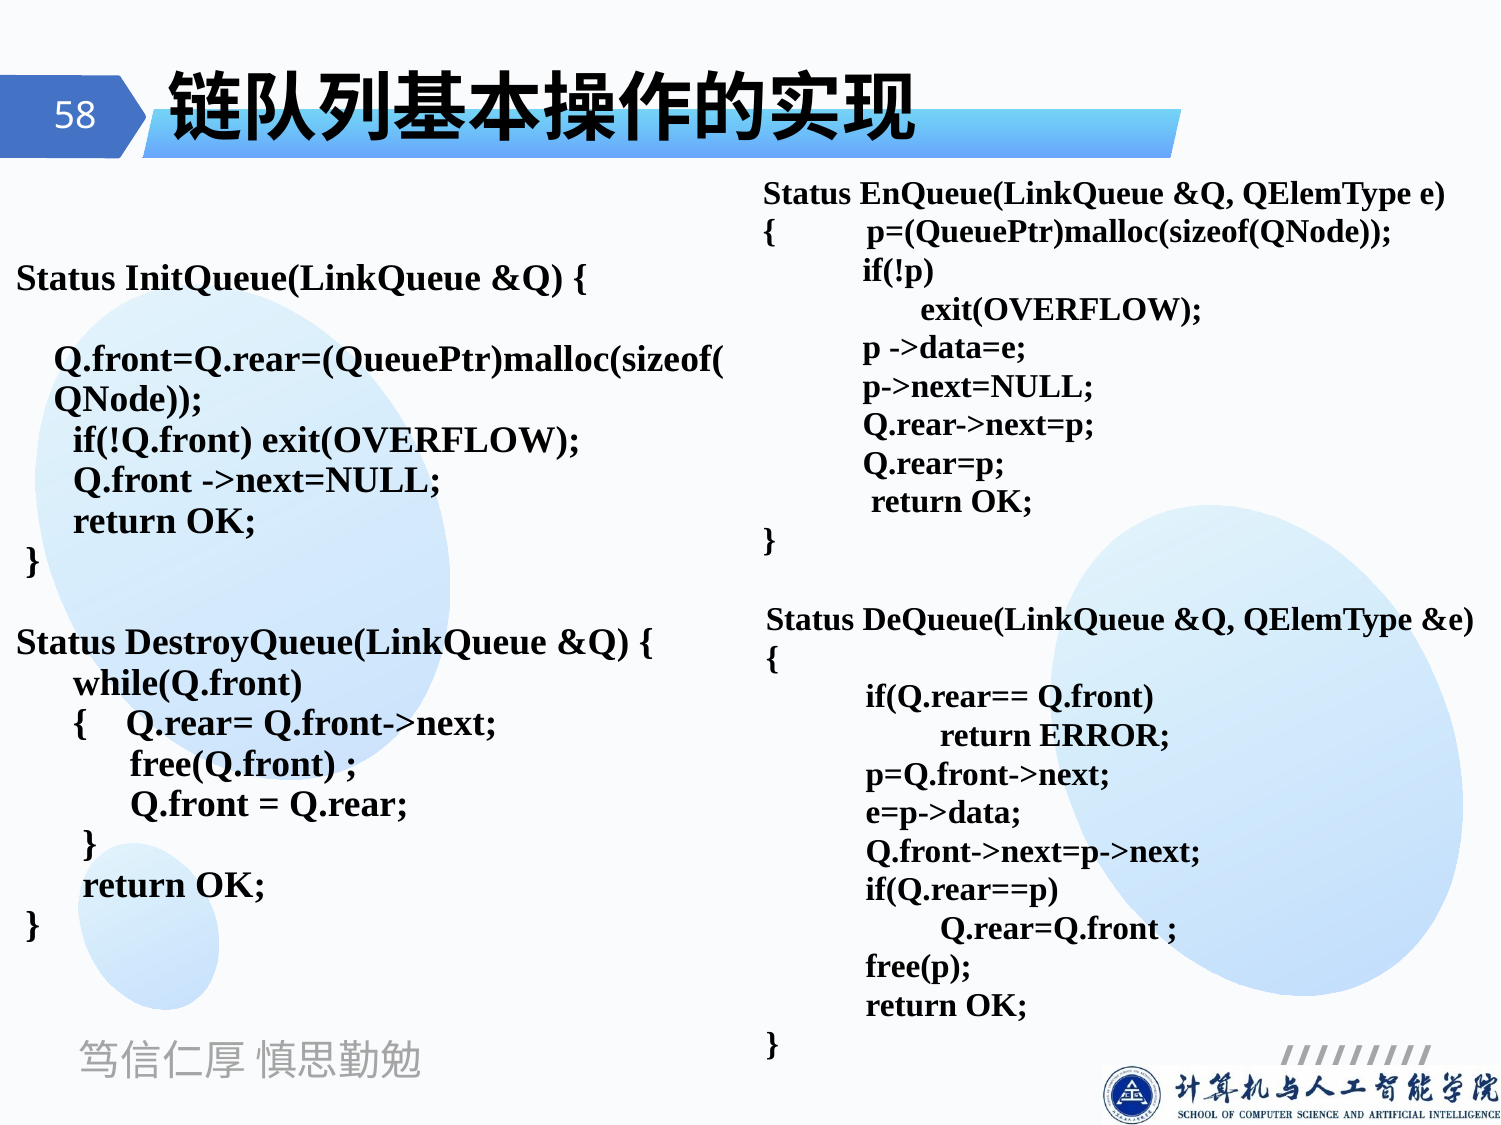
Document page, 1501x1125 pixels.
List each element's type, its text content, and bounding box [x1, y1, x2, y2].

picture [1102, 1066, 1501, 1125]
text_box Status EnQueue(LinkQueue &Q, QElemType e) { p=(QueuePtr)malloc(sizeof(QNode)); if(!p) exit(OVERFLOW); p ->data=e; p->next=NULL; Q.rear->next=p; Q.rear=p; return OK; } [748, 171, 1469, 621]
title 链队列基本操作的实现 [152, 59, 1181, 158]
text_box Status DeQueue(LinkQueue &Q, QElemType &e) { if(Q.rear== Q.front) return ERROR; p=Q.front->next; e=p->data; Q.front->next=p->next; if(Q.rear==p) Q.rear=Q.front ; free(p); return OK; } [751, 597, 1501, 1066]
list Status InitQueue(LinkQueue &Q) { Q.front=Q.rear=(QueuePtr)malloc(sizeof(QNode)); if(!Q.front) exit(OVERFLOW); Q.front ->next=NULL; return OK; } Status DestroyQueue(LinkQueue &Q) { while(Q.front) { Q.rear= Q.front->next; free(Q.front) ; Q.front = Q.rear; } return OK; } [1, 250, 751, 1064]
